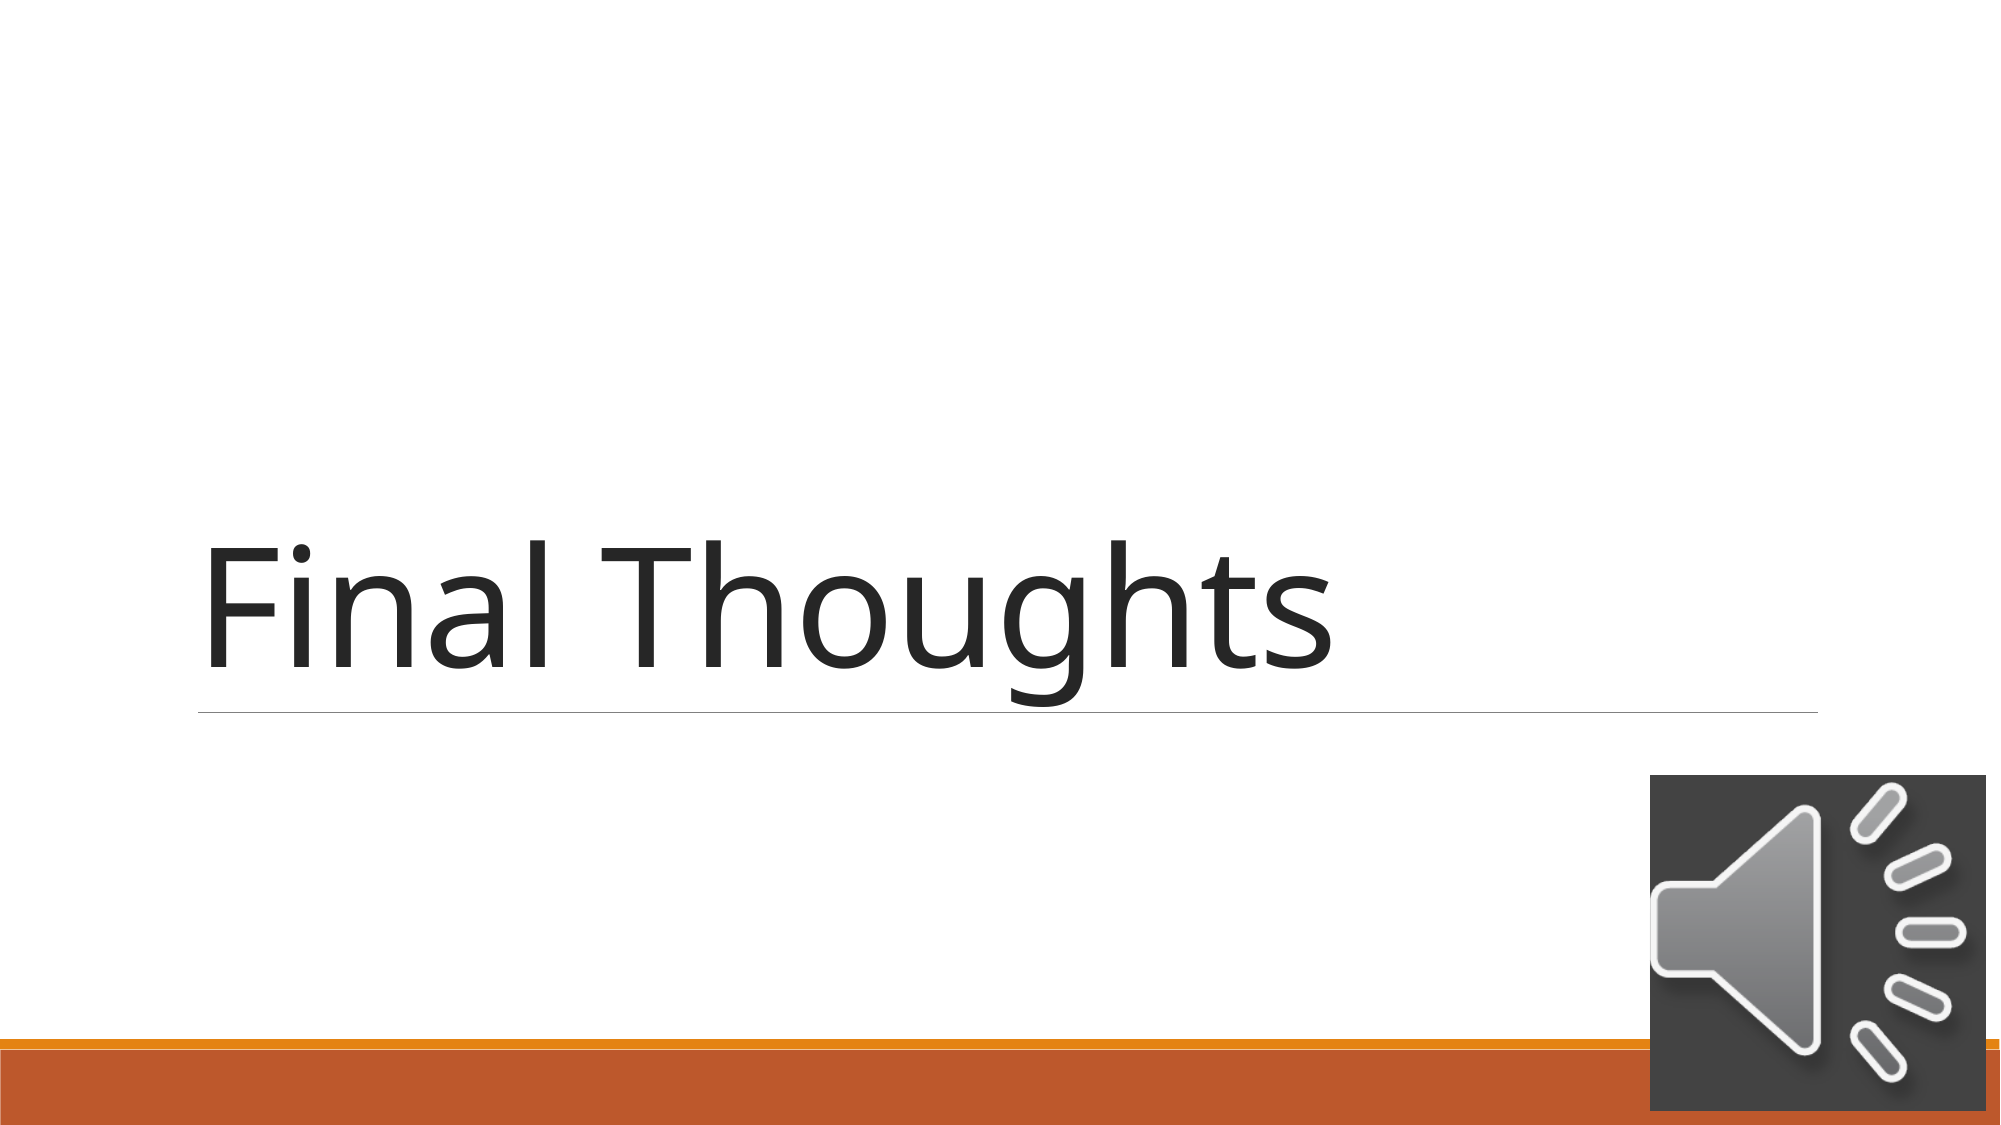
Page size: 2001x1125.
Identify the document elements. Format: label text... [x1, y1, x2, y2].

title Final Thoughts [180, 124, 1830, 710]
picture [1648, 773, 1987, 1112]
